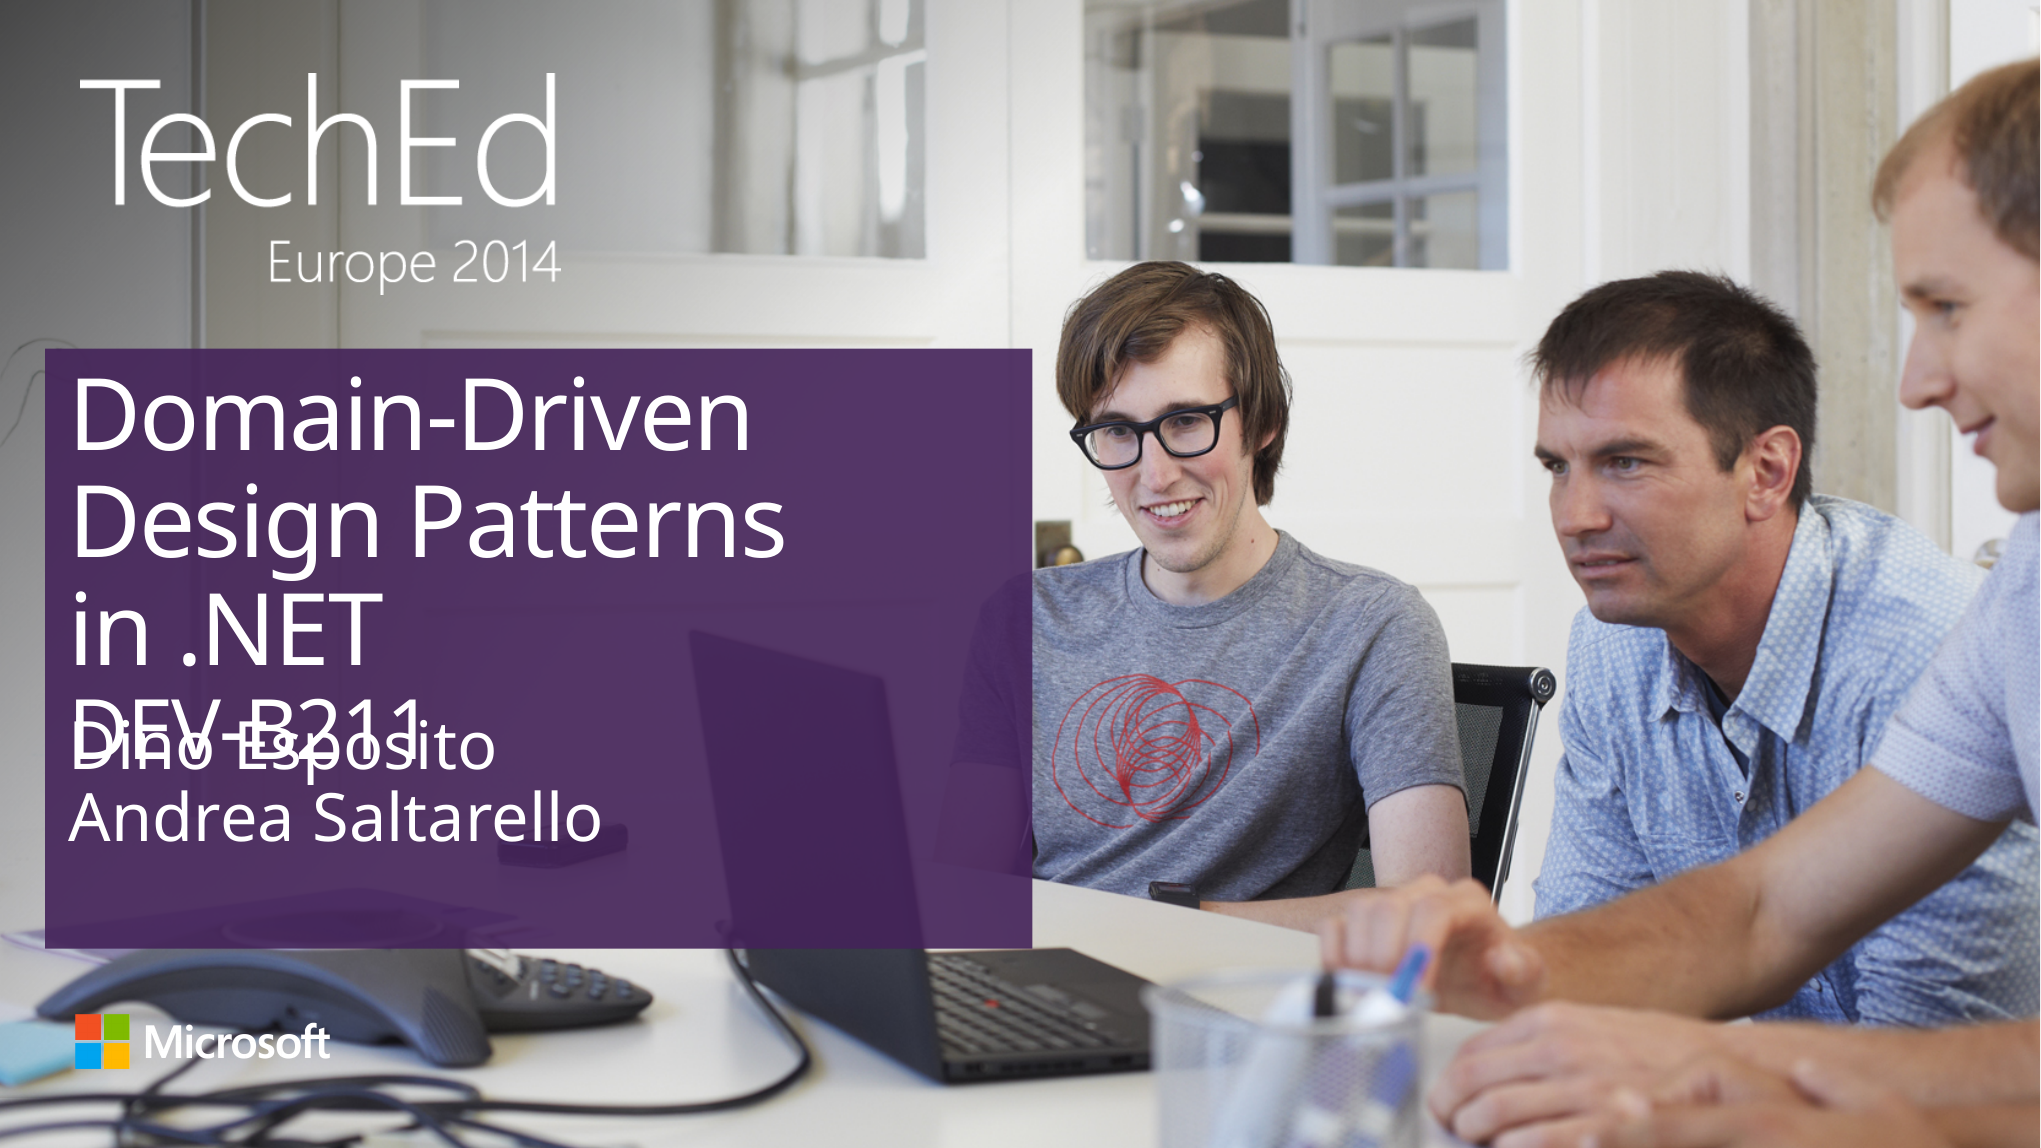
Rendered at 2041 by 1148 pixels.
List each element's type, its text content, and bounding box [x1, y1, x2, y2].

list Dino Esposito Andrea Saltarello [45, 812, 1033, 949]
picture [0, 0, 2041, 1148]
title Domain-Driven Design Patterns in .NET DEV-B211 [44, 348, 1033, 694]
text_box [45, 556, 1095, 812]
